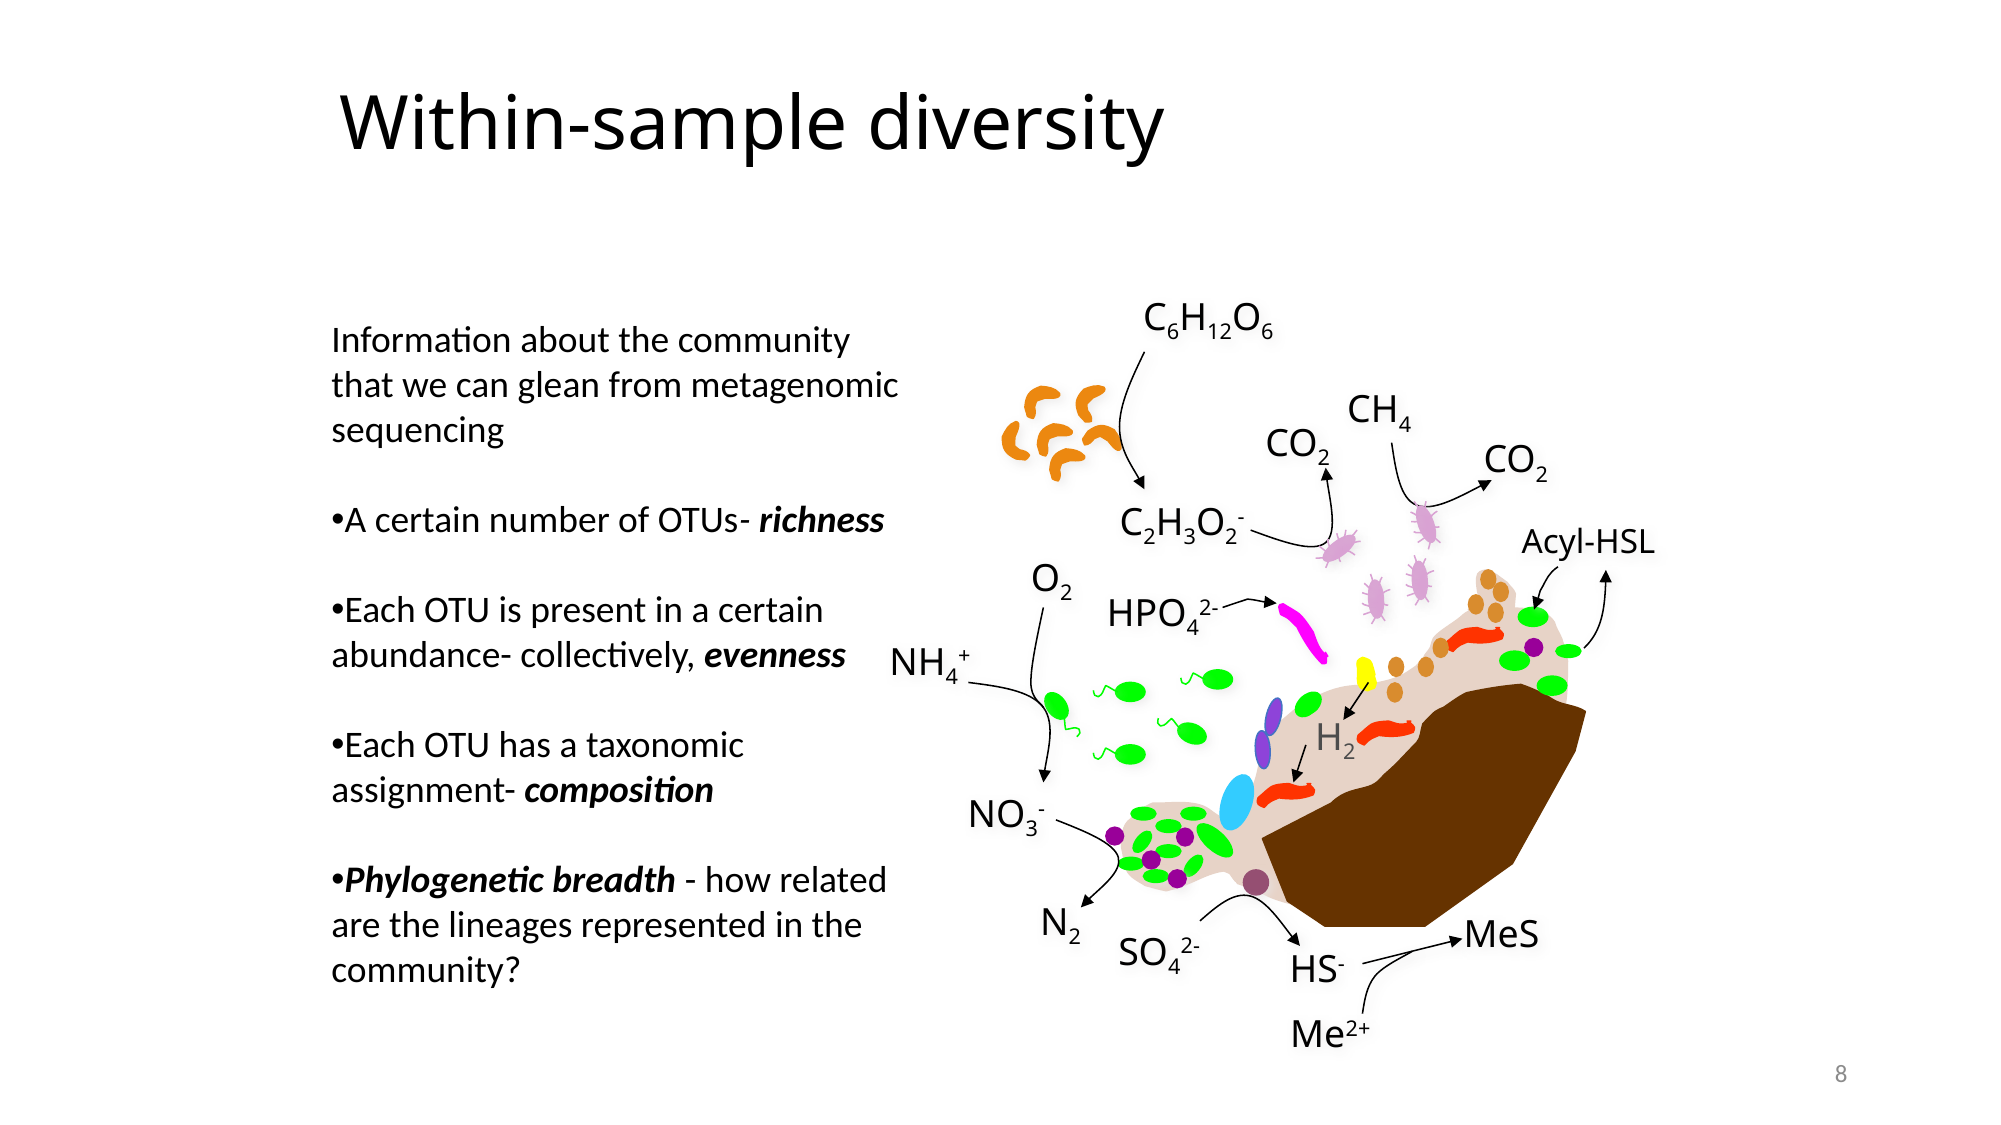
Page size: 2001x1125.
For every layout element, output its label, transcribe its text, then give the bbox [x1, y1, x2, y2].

text_box Information about the community that we can glean from metagenomic sequencing A certain number of OTUs- richness Each OTU is present in a certain abundance- collectively, evenness Each OTU has a taxonomic assignment- composition Phylogenetic breadth - how related are the lineages represented in the community? [316, 308, 869, 998]
title Within-sample diversity [324, 31, 1675, 220]
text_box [1412, 498, 1441, 549]
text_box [1325, 523, 1354, 574]
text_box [869, 285, 1678, 1063]
slide_number 8 [1412, 1042, 1863, 1103]
